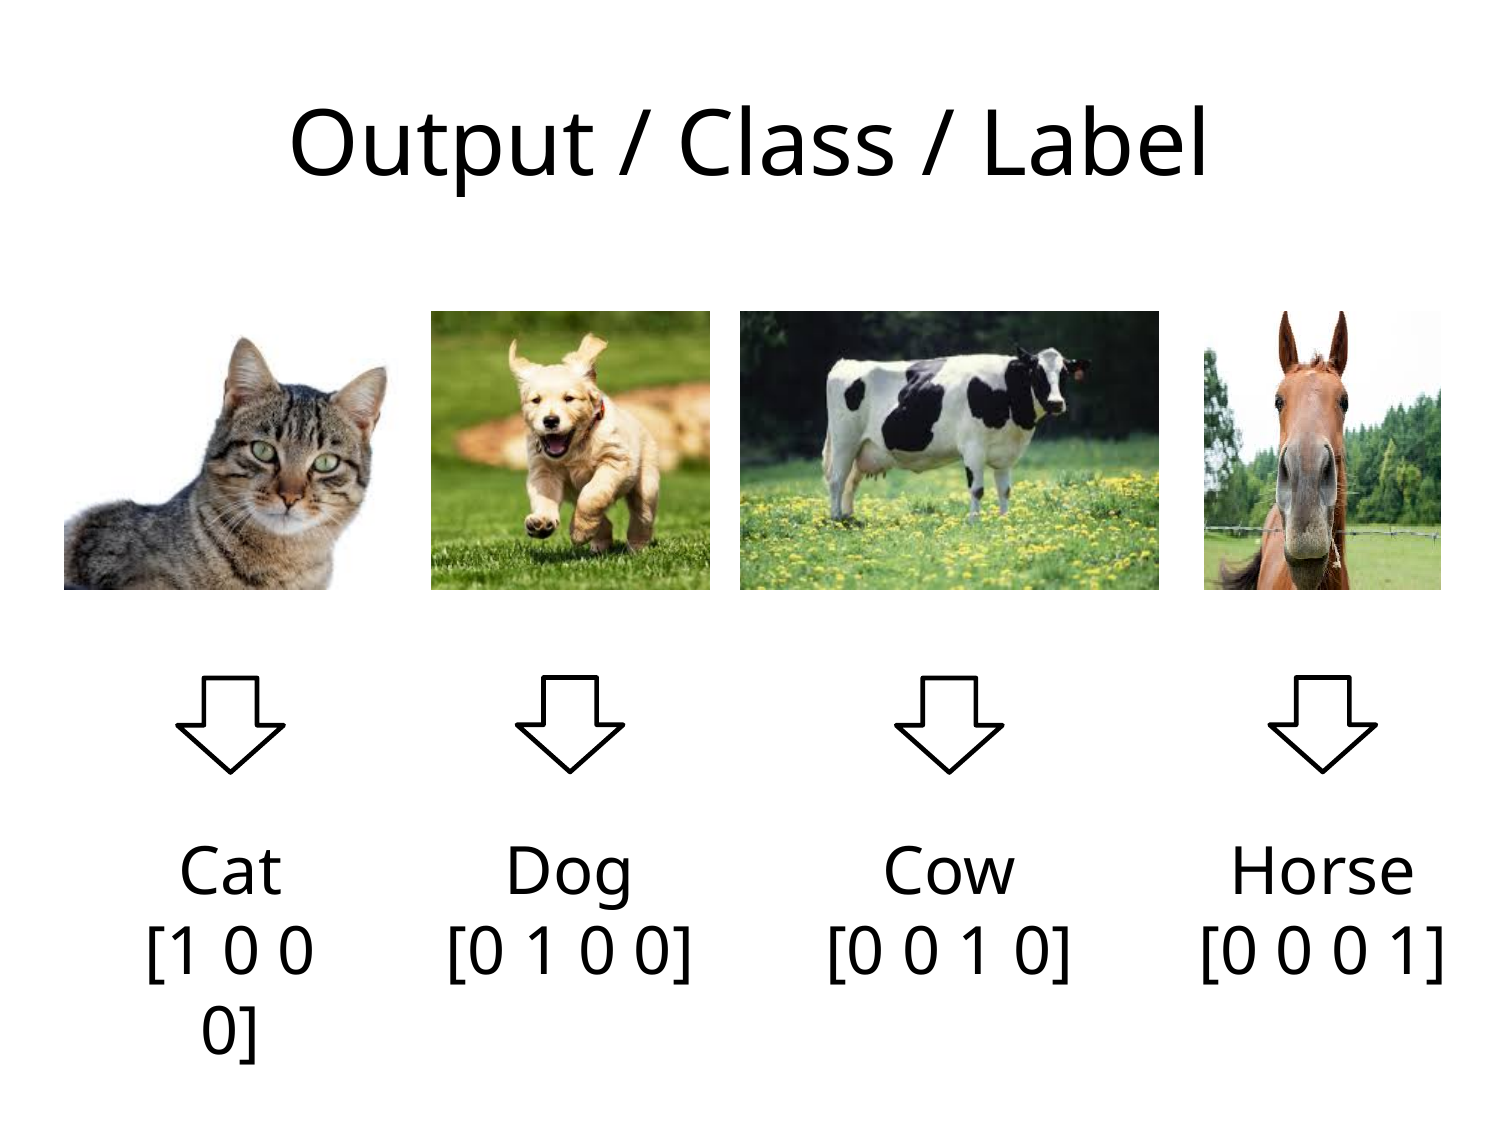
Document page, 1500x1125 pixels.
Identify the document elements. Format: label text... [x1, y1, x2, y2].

text_box Dog [0 1 0 0] [390, 820, 750, 995]
text_box Horse [0 0 0 1] [1142, 820, 1500, 995]
text_box [175, 675, 286, 775]
text_box [1267, 675, 1378, 774]
text_box [894, 675, 1005, 775]
text_box Cat [1 0 0 0] [94, 820, 367, 1075]
picture [740, 311, 1159, 591]
picture [1204, 311, 1442, 591]
picture [64, 311, 710, 591]
title Output / Class / Label [75, 45, 1425, 233]
text_box [514, 675, 626, 774]
text_box Cow [0 0 1 0] [769, 820, 1130, 996]
